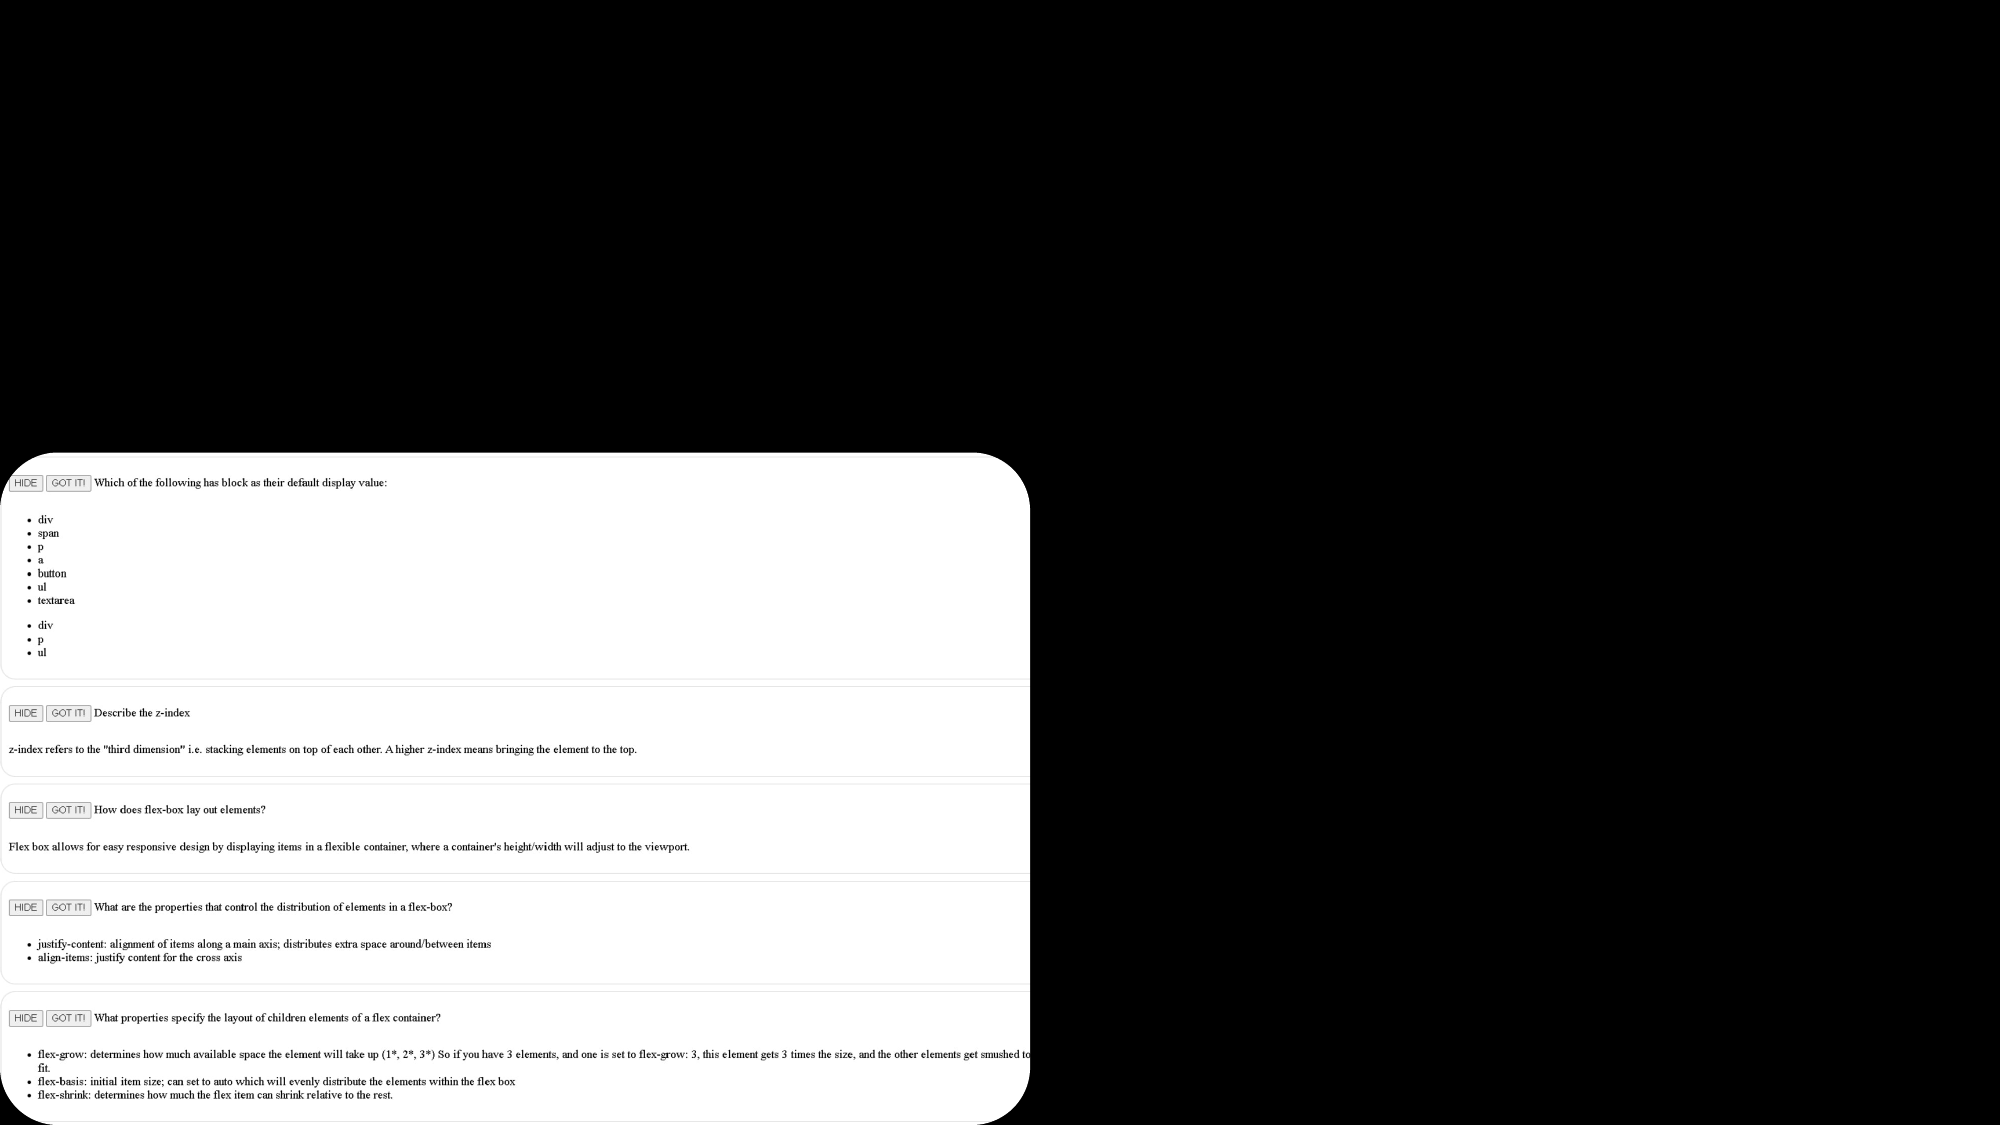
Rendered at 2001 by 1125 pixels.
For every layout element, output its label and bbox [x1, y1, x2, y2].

picture [0, 452, 1031, 1125]
